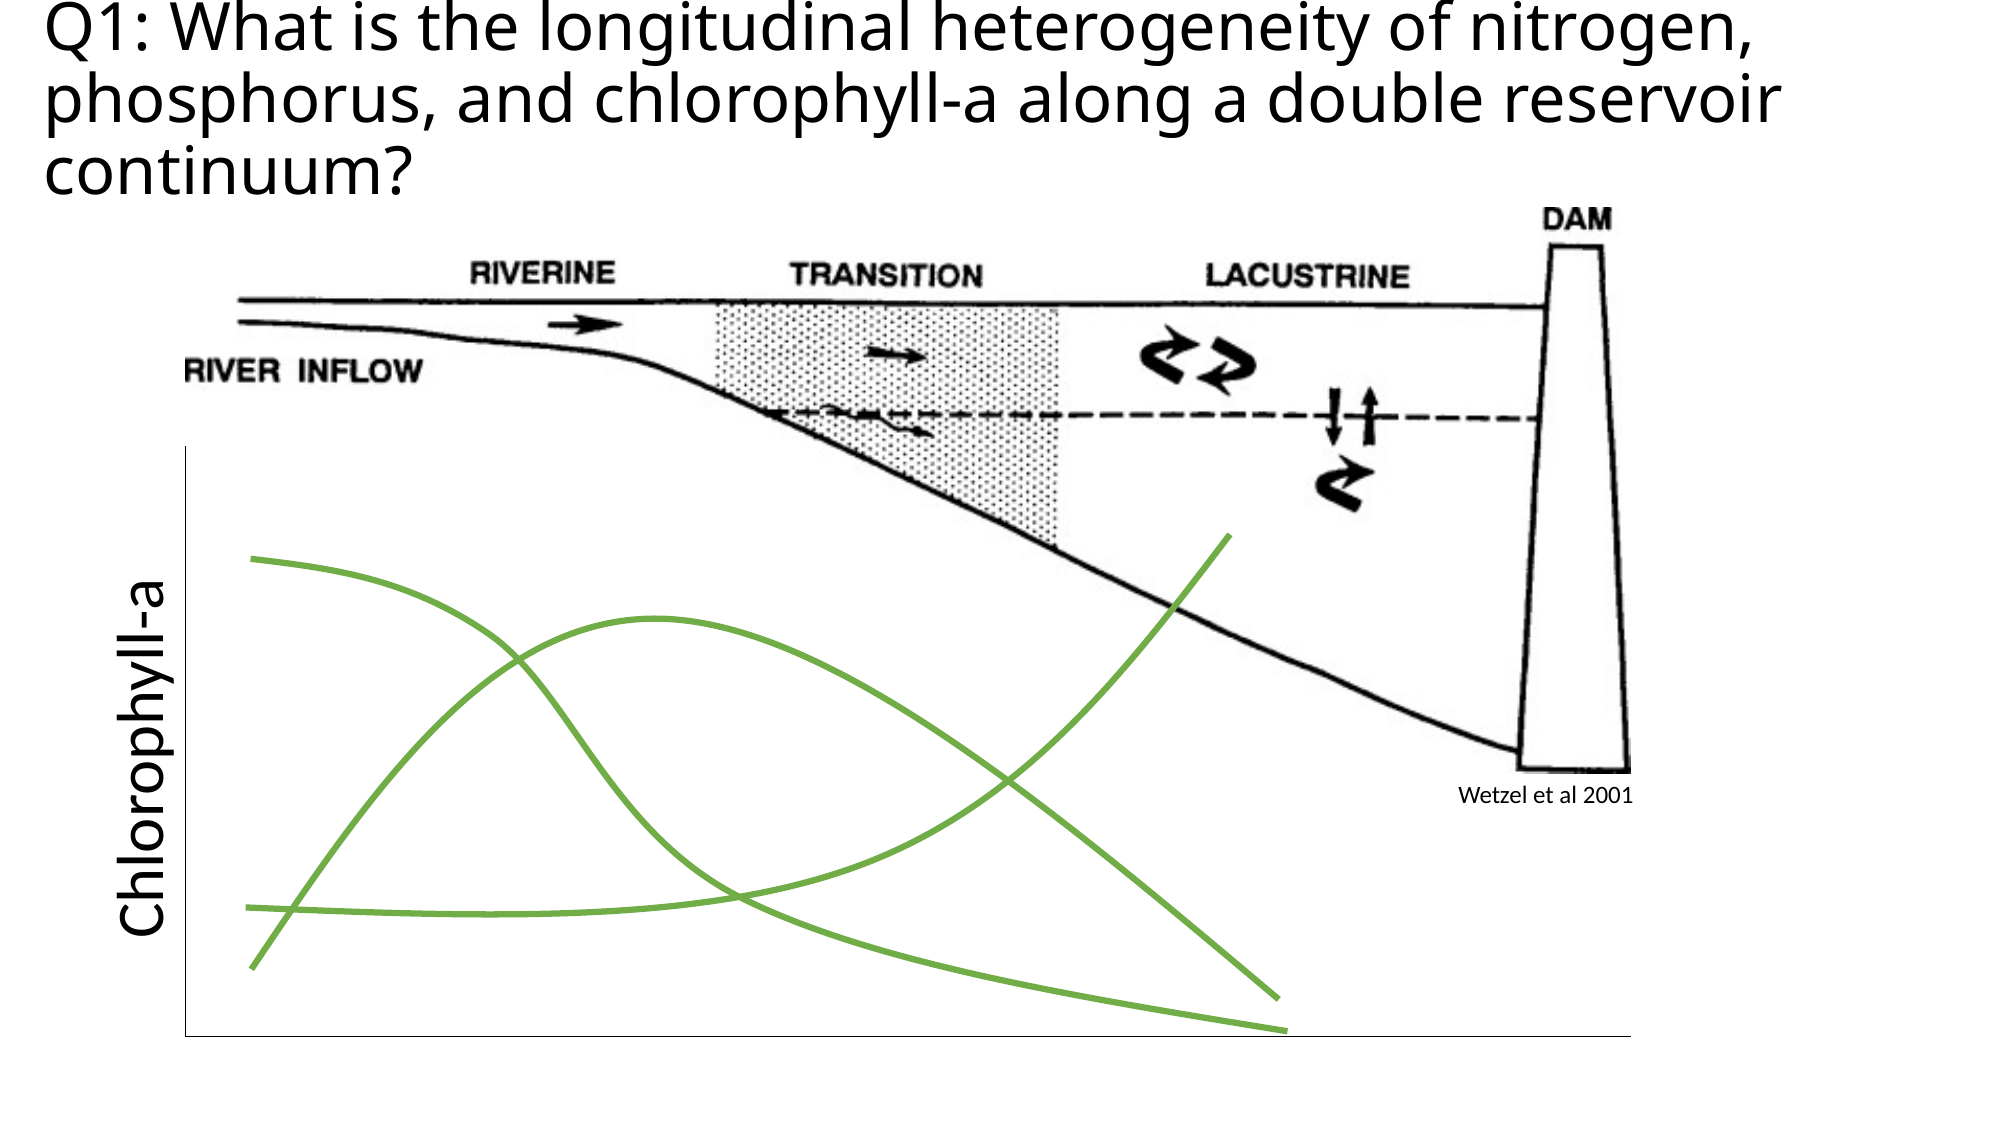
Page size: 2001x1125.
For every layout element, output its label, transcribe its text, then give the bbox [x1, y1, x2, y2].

title Q1: What is the longitudinal heterogeneity of nitrogen, phosphorus, and chlorophyll-a along a double reservoir continuum? [28, 32, 1977, 250]
text_box Wetzel et al 2001 [1443, 770, 1817, 816]
text_box [1064, 994, 1288, 1033]
text_box [308, 774, 595, 883]
text_box [250, 781, 1280, 1001]
text_box [245, 774, 1019, 916]
text_box Chlorophyll-a [89, 485, 184, 1032]
picture [184, 207, 1631, 774]
